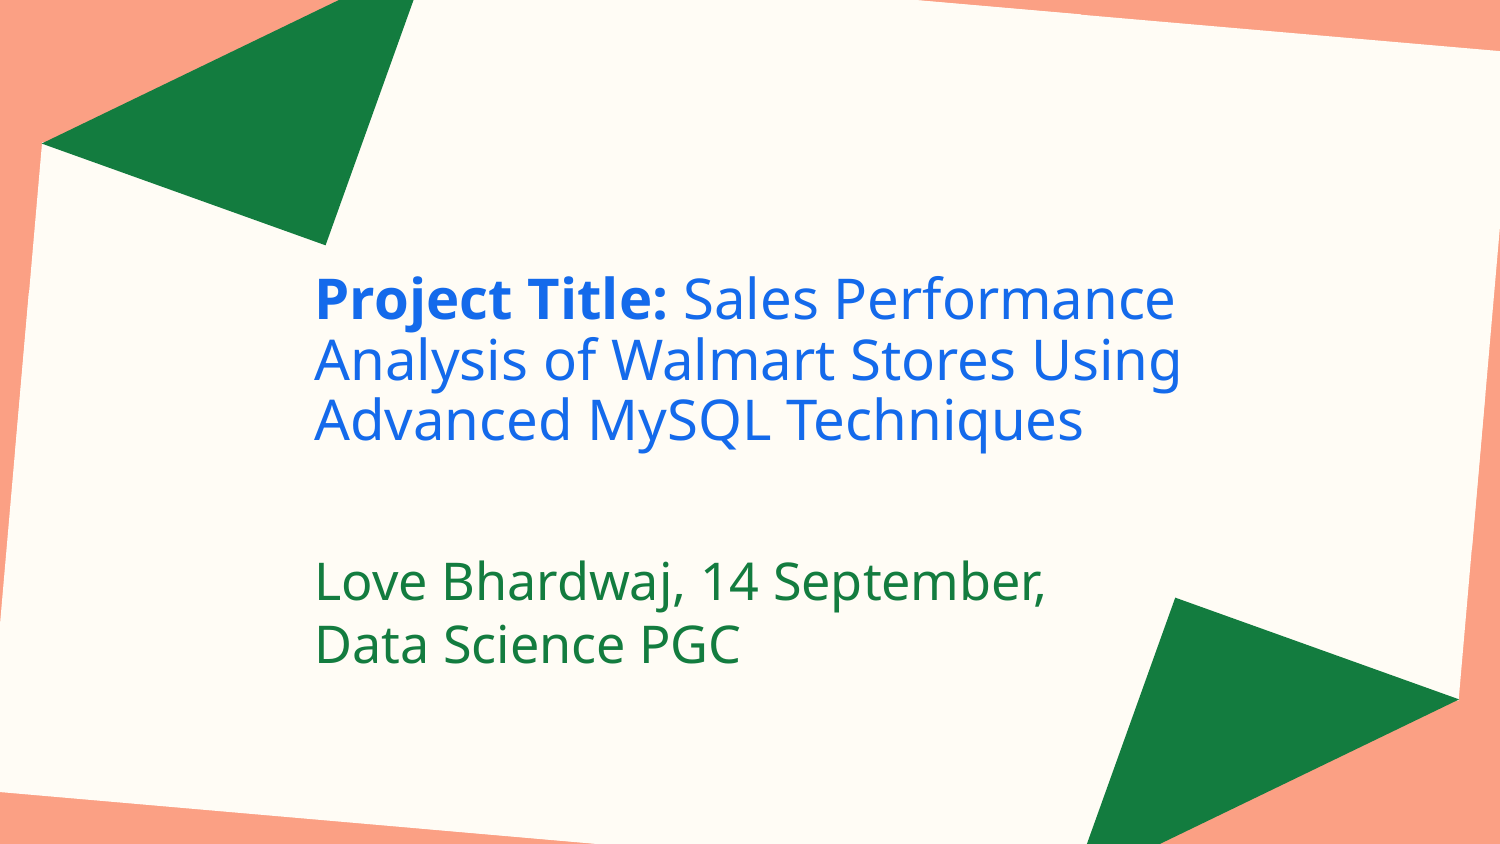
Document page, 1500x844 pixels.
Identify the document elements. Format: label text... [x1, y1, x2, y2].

title Project Title: Sales Performance Analysis of Walmart Stores Using Advanced MySQL Techniques [299, 255, 1201, 469]
subtitle Love Bhardwaj, 14 September, Data Science PGC [299, 533, 1201, 844]
